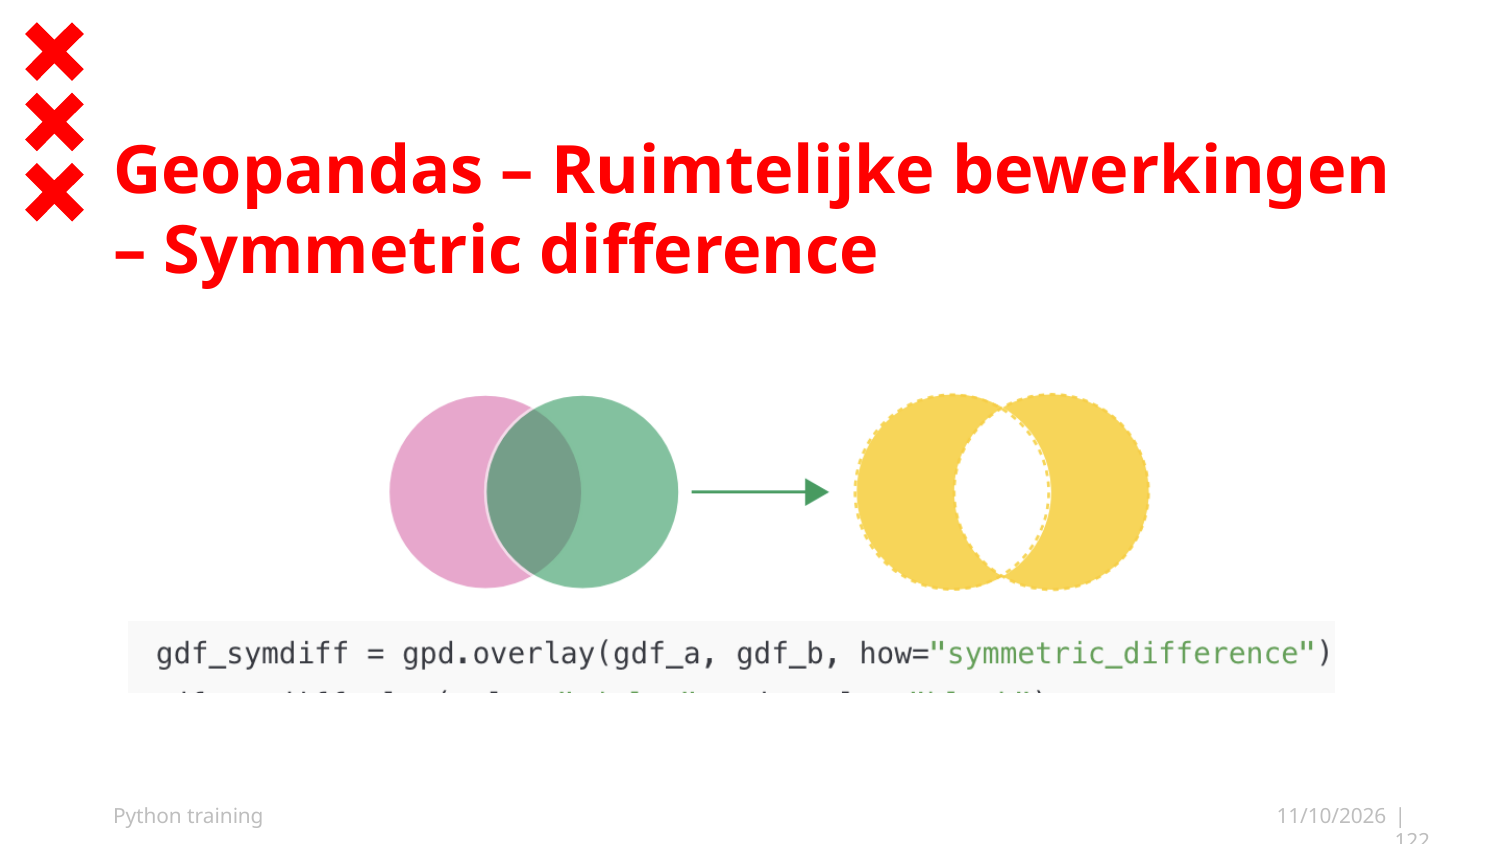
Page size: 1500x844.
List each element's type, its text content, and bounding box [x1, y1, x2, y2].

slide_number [1262, 802, 1387, 833]
footer Python training [113, 802, 1129, 833]
picture [128, 350, 1336, 693]
title Geopandas – Ruimtelijke bewerkingen – Symmetric difference [113, 126, 1442, 286]
slide_number | 122 [1394, 802, 1442, 833]
